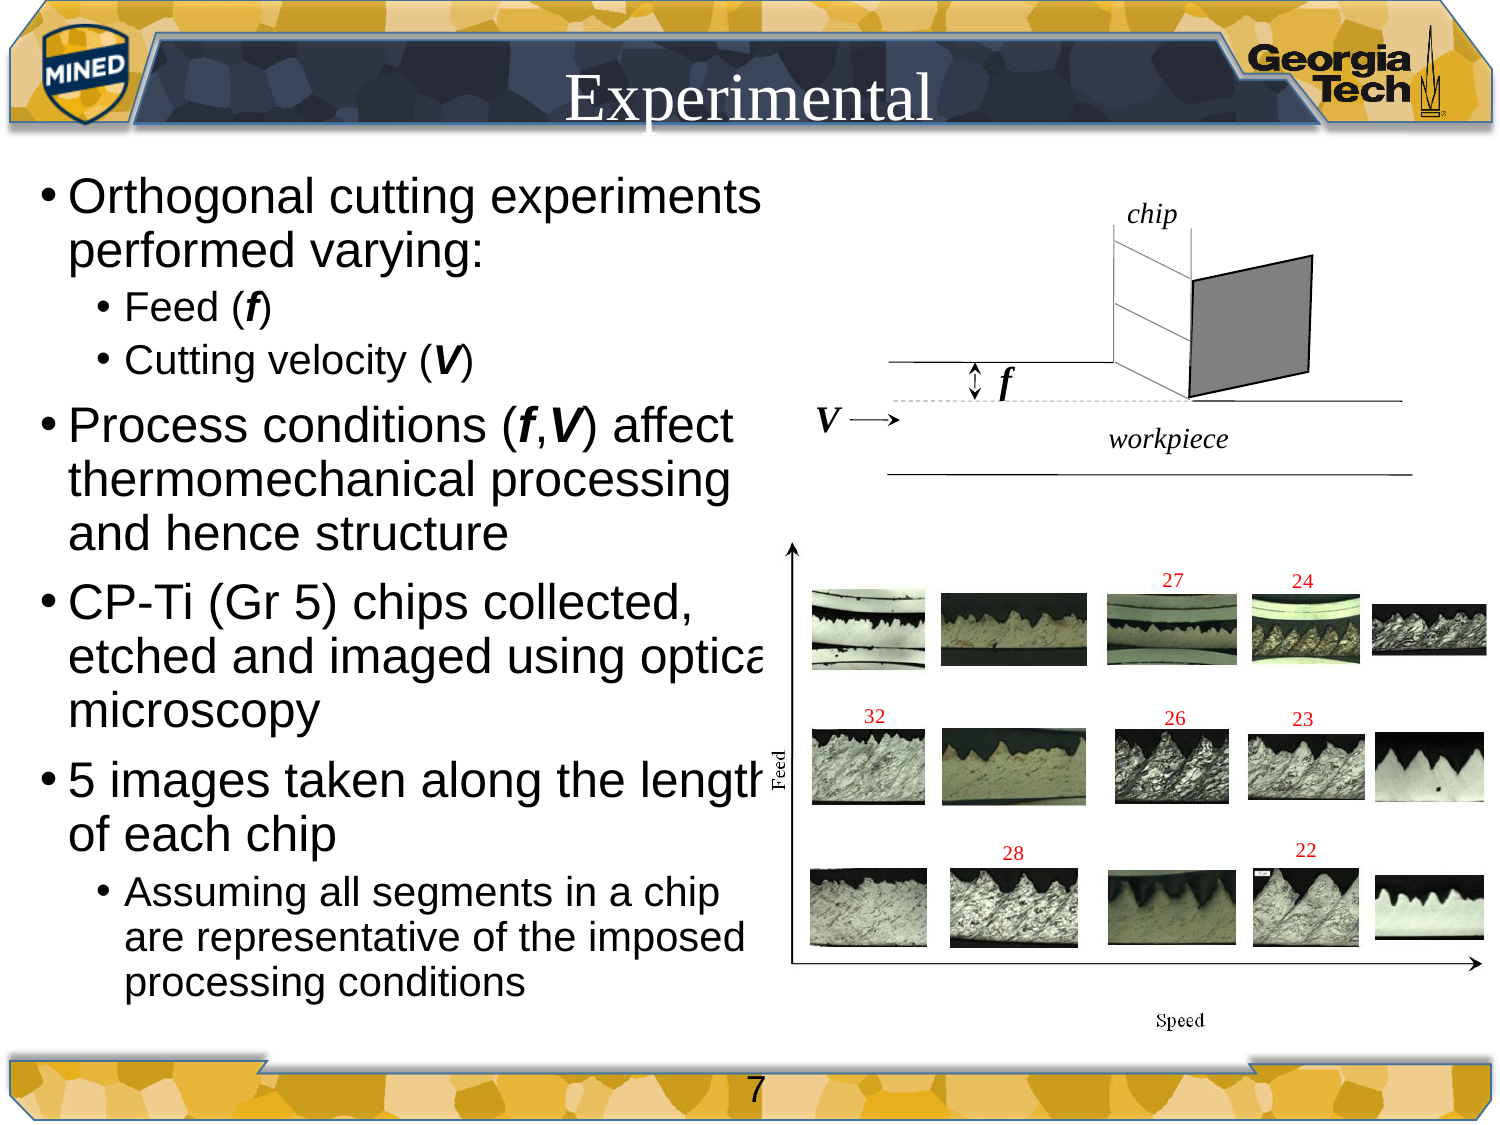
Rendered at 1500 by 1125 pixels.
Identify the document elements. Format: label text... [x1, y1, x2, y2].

list Orthogonal cutting experiments performed varying: Feed (f) Cutting velocity (V) Process conditions (f,V) affect thermomechanical processing and hence structure CP-Ti (Gr 5) chips collected, etched and imaged using optical microscopy 5 images taken along the length of each chip Assuming all segments in a chip are representative of the imposed processing conditions [24, 162, 800, 1063]
picture [0, 130, 1500, 1125]
title Experimental [0, 54, 1500, 130]
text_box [799, 187, 1413, 476]
picture [0, 0, 1500, 54]
